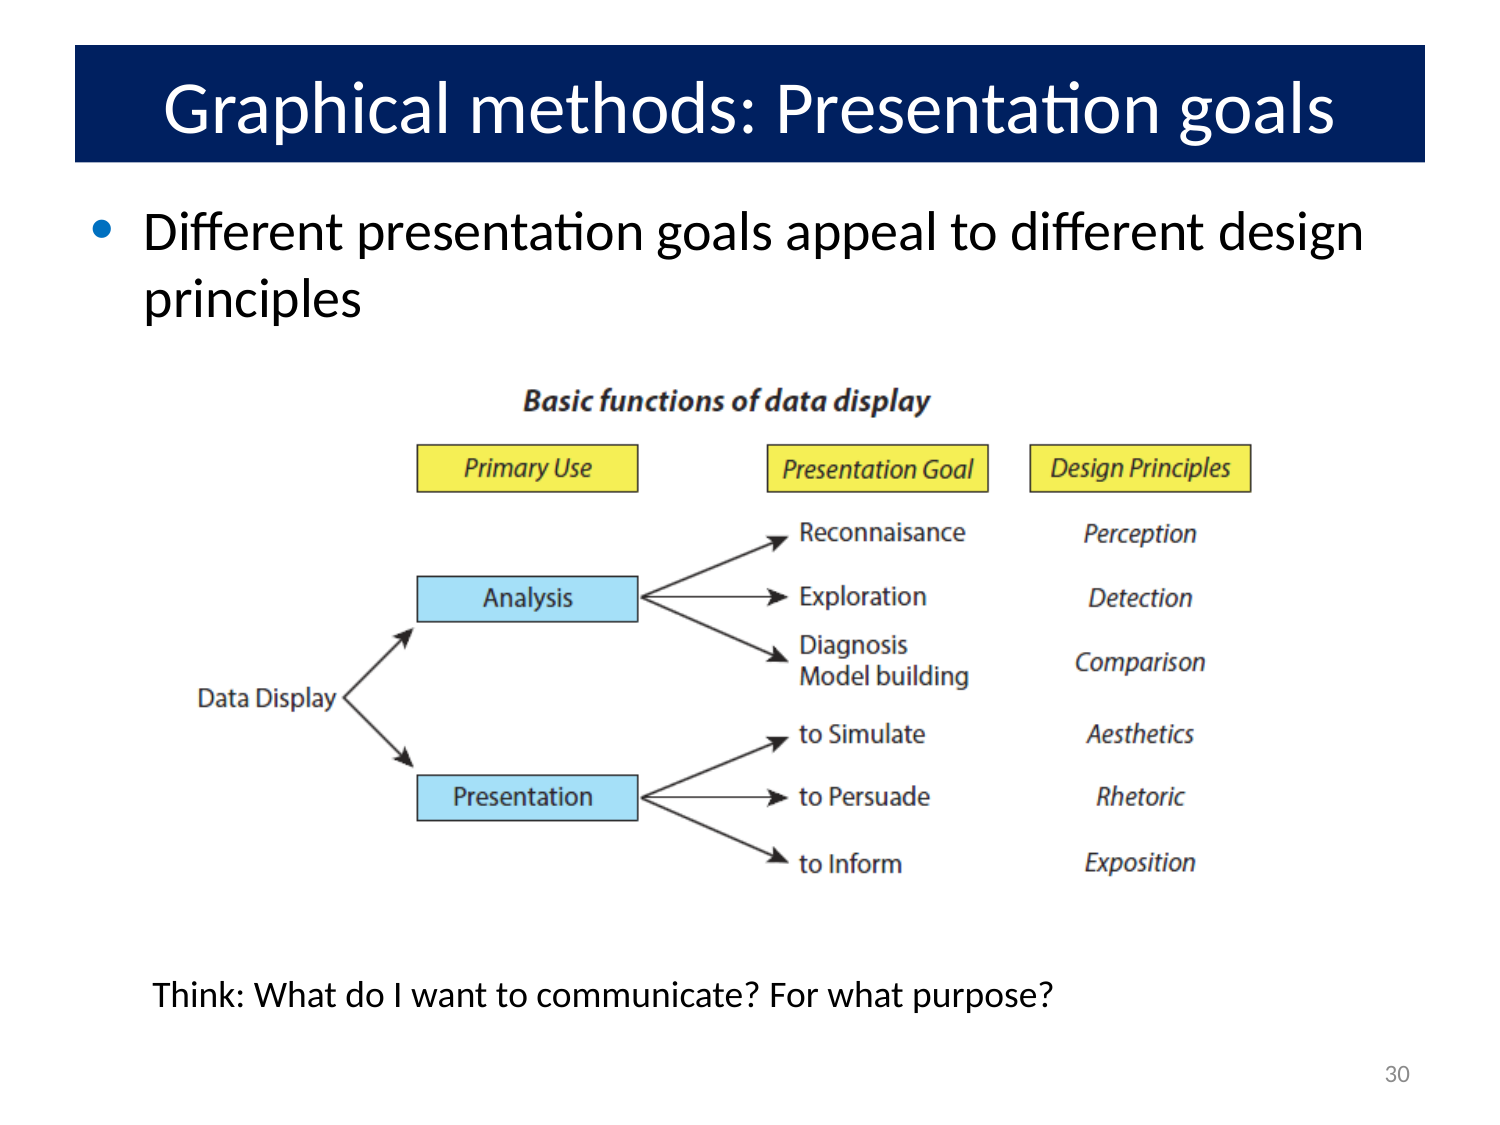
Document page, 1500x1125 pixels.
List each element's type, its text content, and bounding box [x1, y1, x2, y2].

slide_number 30 [1074, 1042, 1425, 1103]
list Different presentation goals appeal to different design principles [75, 187, 1425, 338]
text_box Think: What do I want to communicate? For what purpose? [137, 962, 1388, 1023]
picture [187, 374, 1269, 915]
title Graphical methods: Presentation goals [75, 45, 1425, 163]
